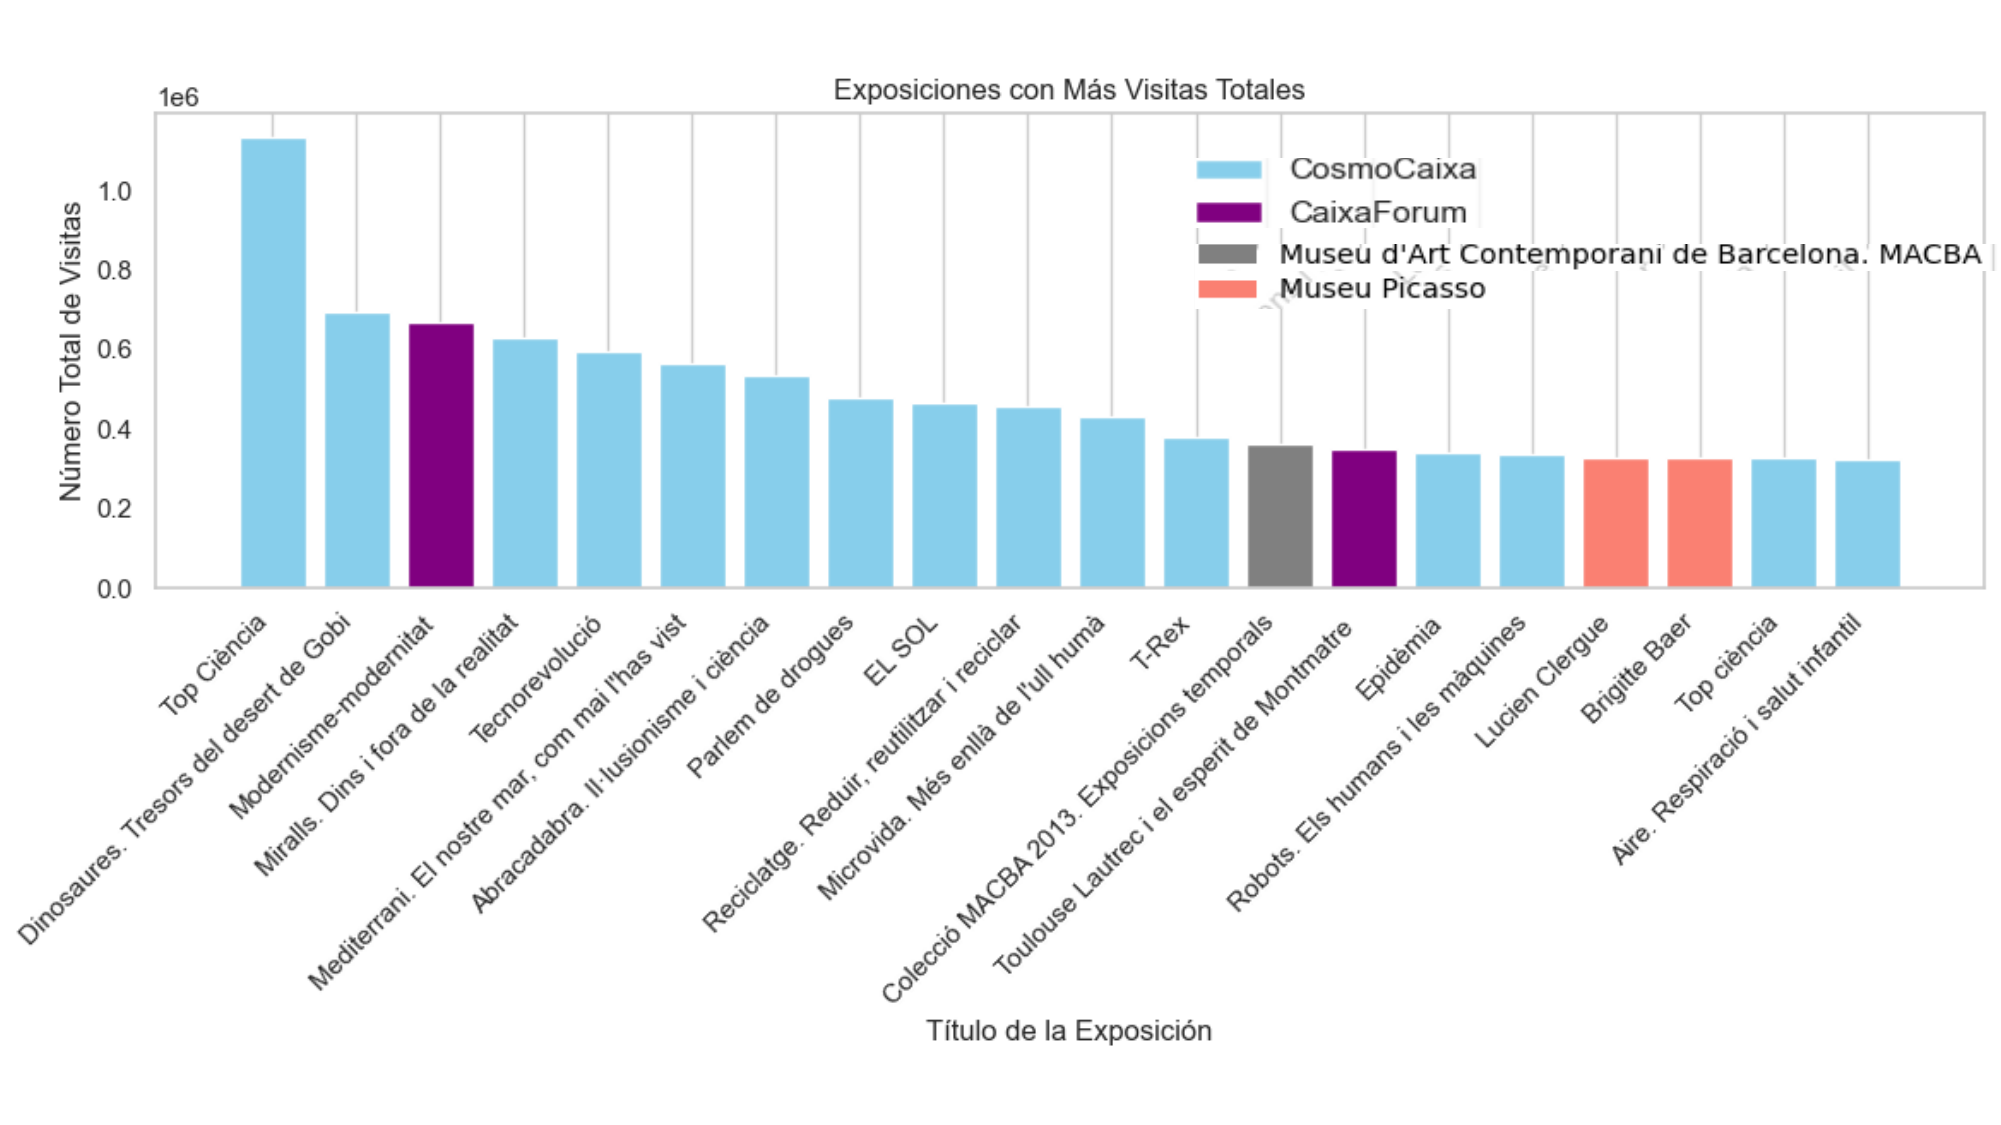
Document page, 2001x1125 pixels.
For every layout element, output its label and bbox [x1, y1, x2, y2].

picture [0, 62, 2000, 1063]
text_box [1189, 158, 2000, 309]
